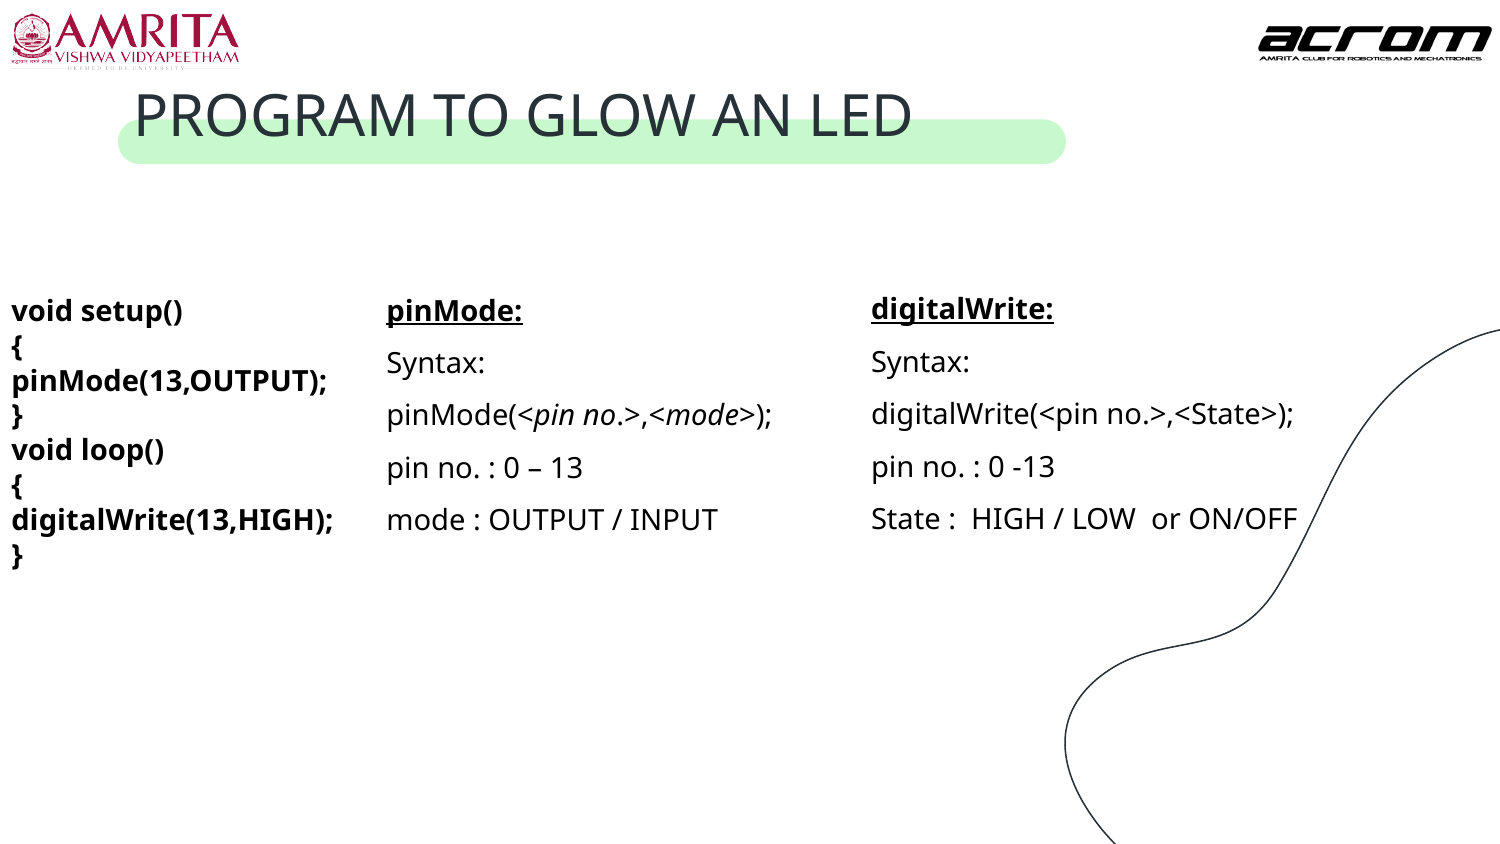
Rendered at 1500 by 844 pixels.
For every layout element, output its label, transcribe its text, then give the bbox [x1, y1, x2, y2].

picture [11, 13, 239, 70]
title PROGRAM TO GLOW AN LED [118, 63, 1382, 165]
picture [1249, 15, 1496, 71]
text_box pinMode: Syntax: pinMode(<pin no.>,<mode>); pin no. : 0 – 13 mode : OUTPUT / INPUT [375, 268, 832, 543]
text_box void setup() { pinMode(13,OUTPUT); } void loop() { digitalWrite(13,HIGH); } [0, 286, 375, 578]
text_box digitalWrite: Syntax: digitalWrite(<pin no.>,<State>); pin no. : 0 -13 State : HIGH / LOW or ON/OFF [859, 267, 1310, 541]
